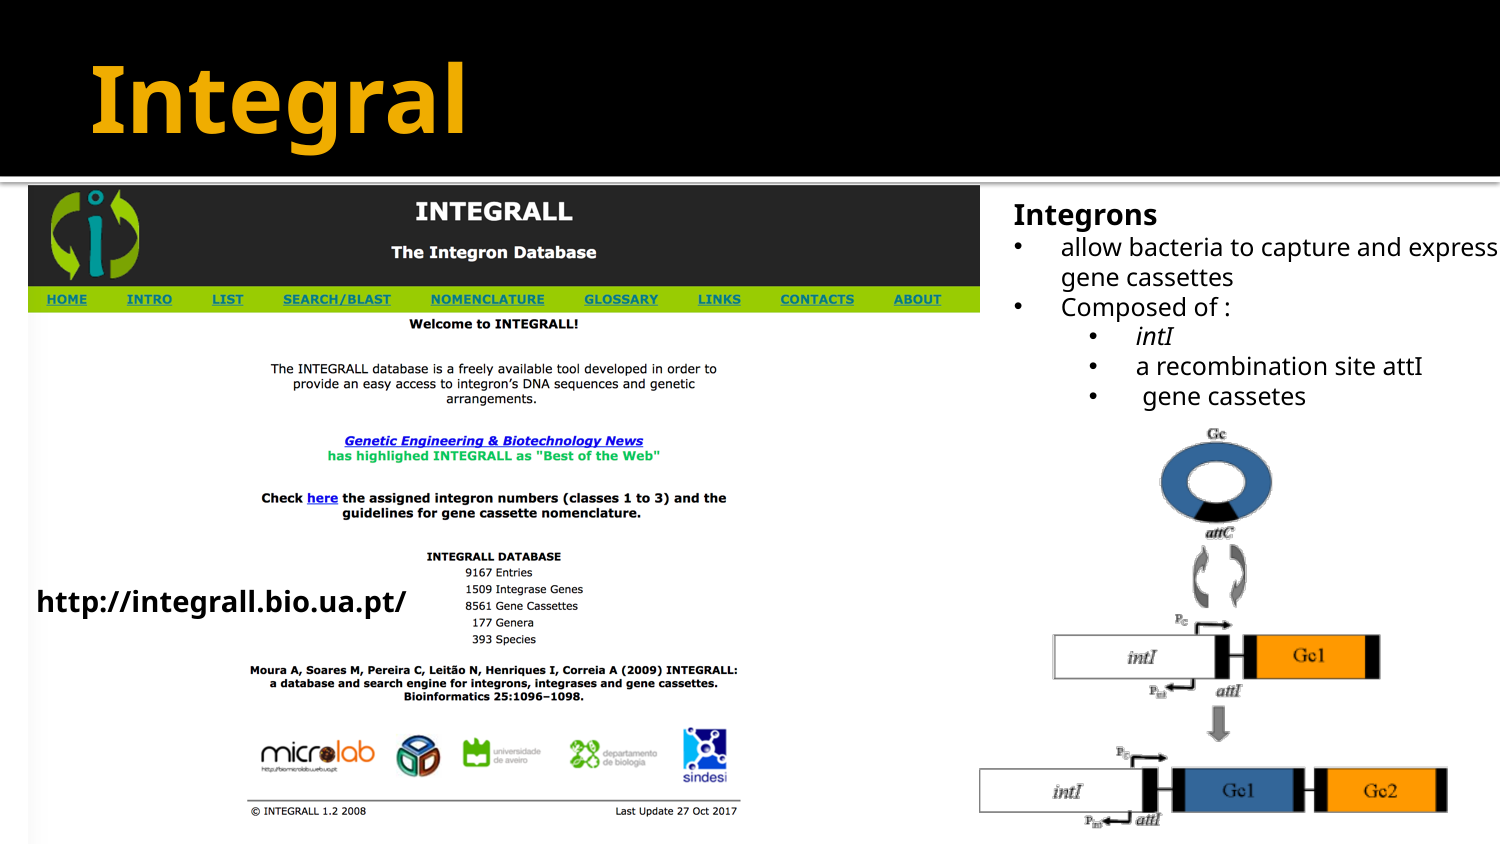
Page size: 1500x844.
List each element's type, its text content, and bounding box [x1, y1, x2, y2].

text_box Integrons allow bacteria to capture and express gene cassettes Composed of : intI a recombination site attI gene cassetes [999, 188, 1500, 419]
picture [28, 184, 1448, 844]
title Integral [75, 19, 1425, 174]
